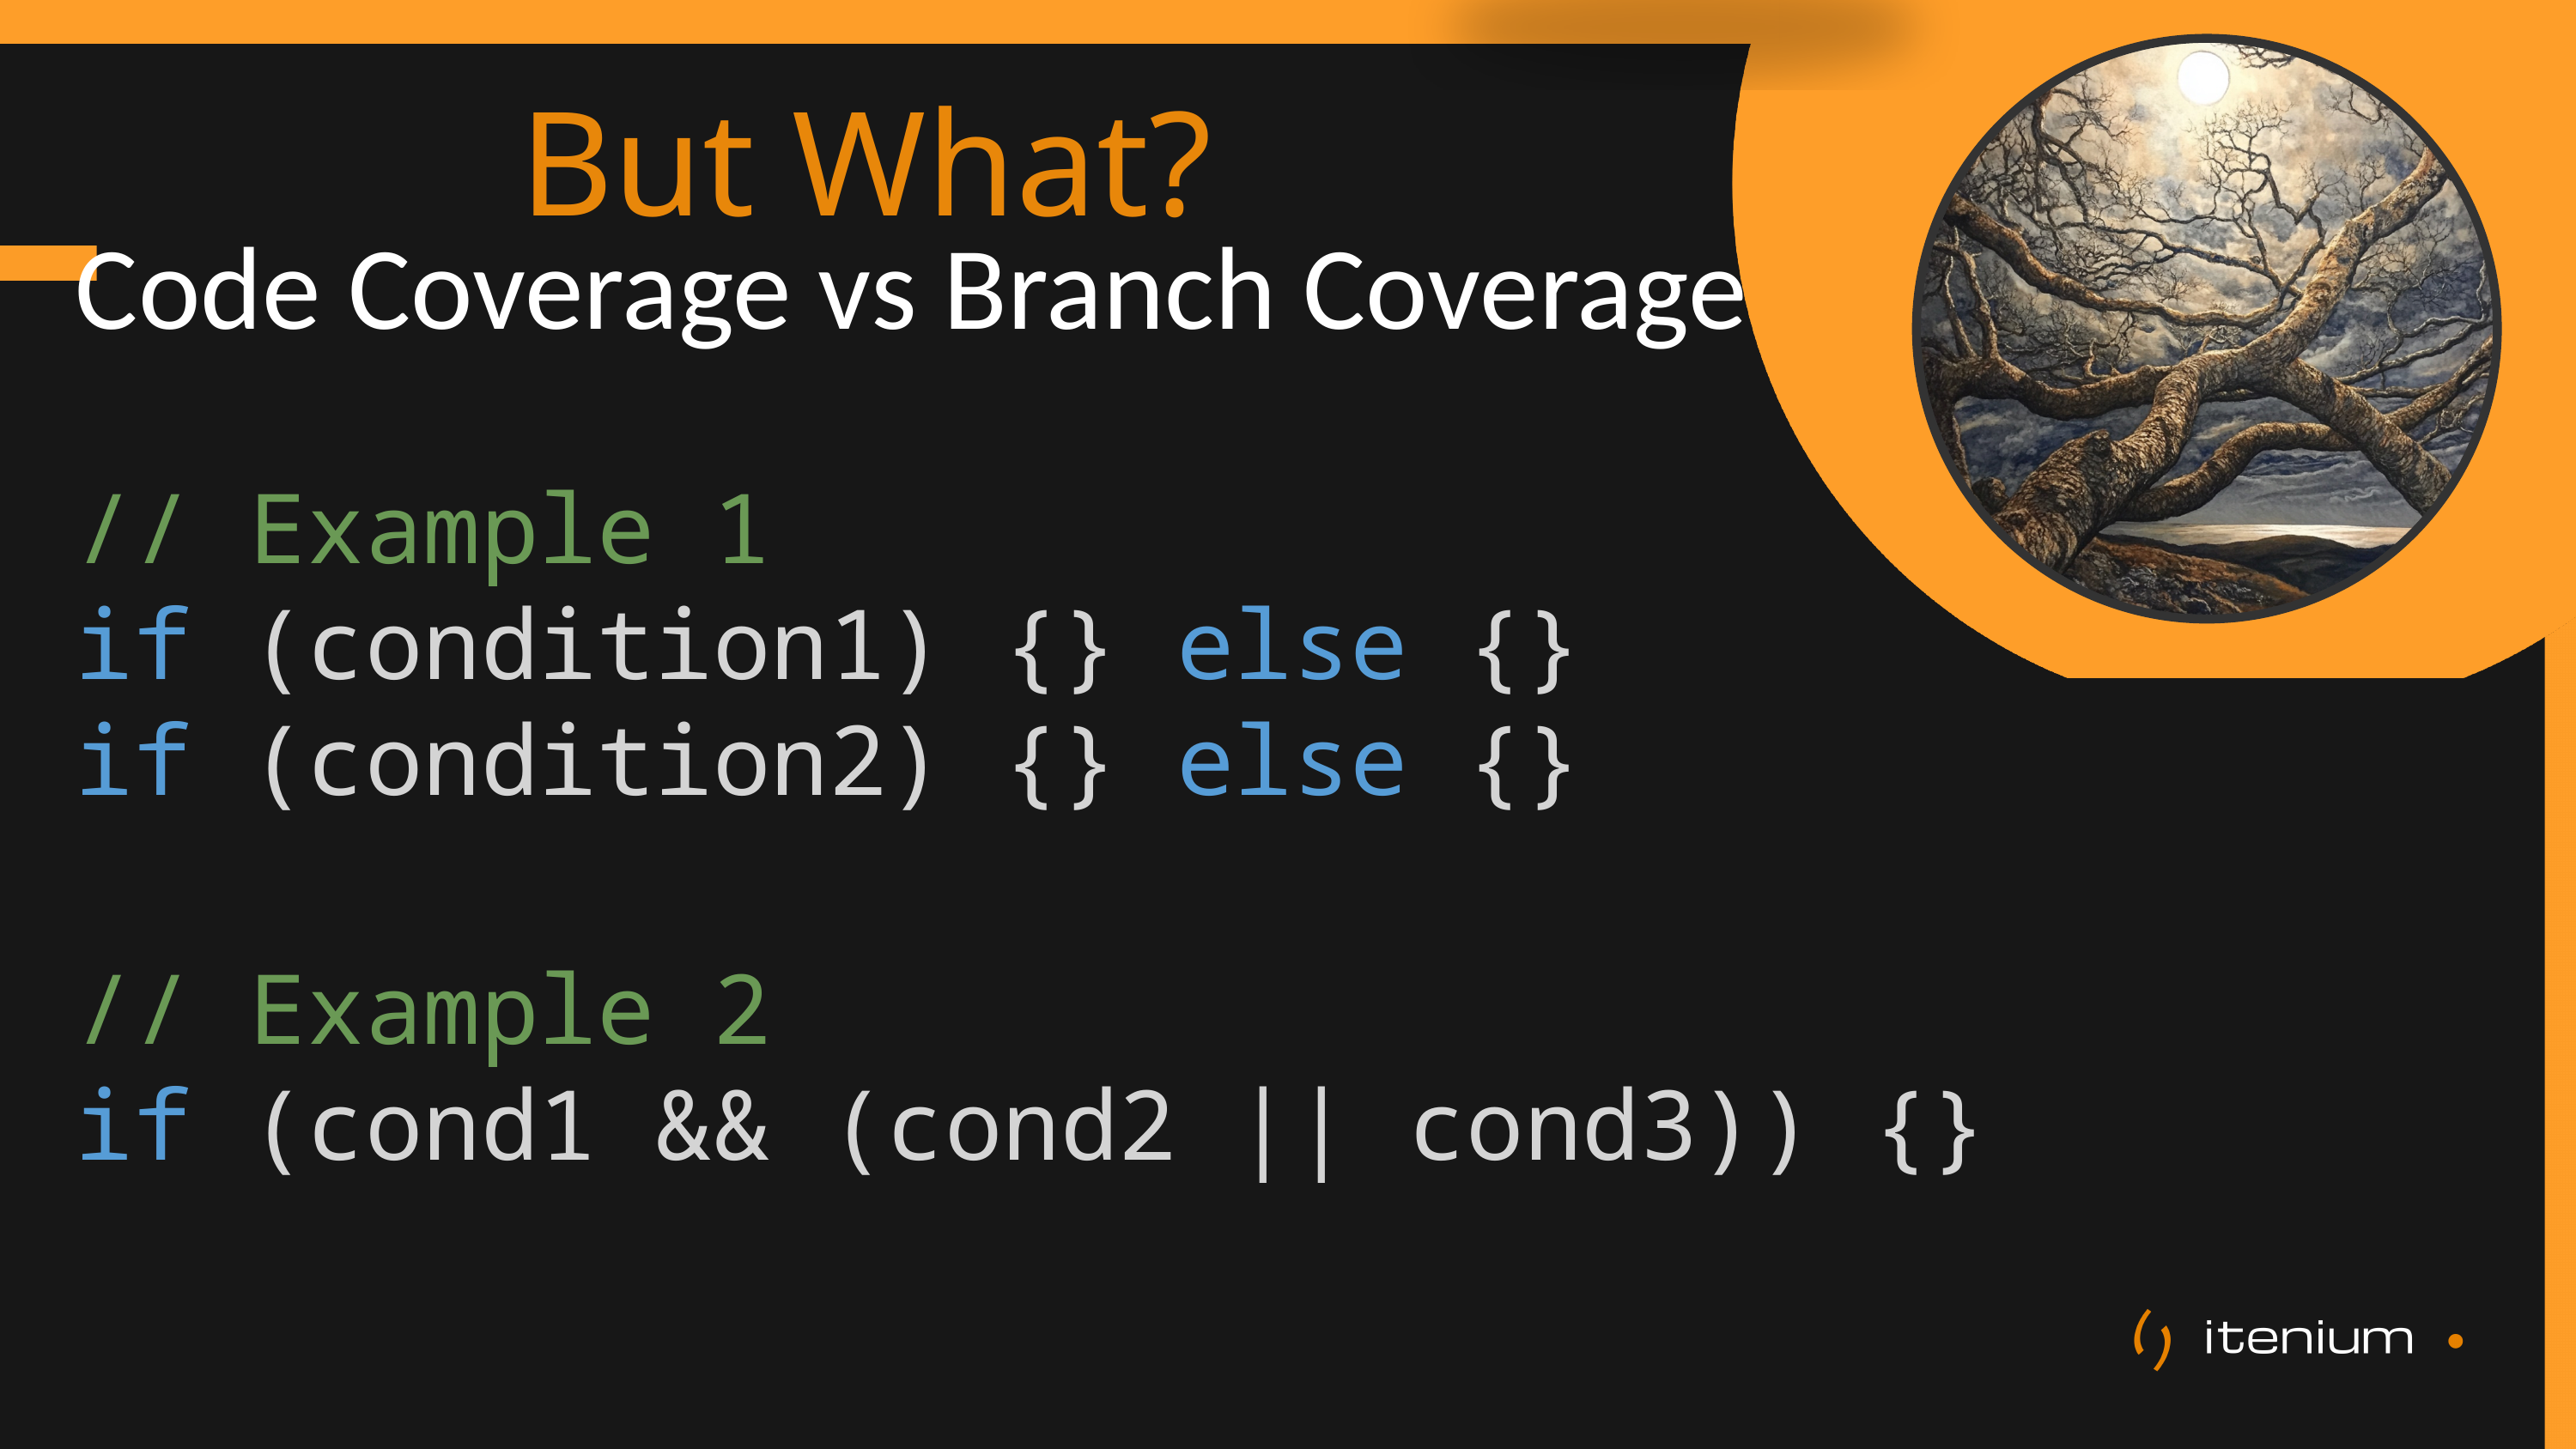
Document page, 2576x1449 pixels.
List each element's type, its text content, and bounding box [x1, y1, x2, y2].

text_box // Example 1 if (condition1) {} else {} if (condition2) {} else {} [63, 460, 2235, 822]
text_box Code Coverage vs Branch Coverage [63, 204, 1728, 360]
picture [0, 245, 97, 281]
text_box // Example 2 if (cond1 && (cond2 || cond3)) {} [63, 941, 2070, 1186]
picture [0, 0, 2576, 1449]
text_box But What? [0, 71, 1728, 244]
picture [2111, 1288, 2487, 1391]
